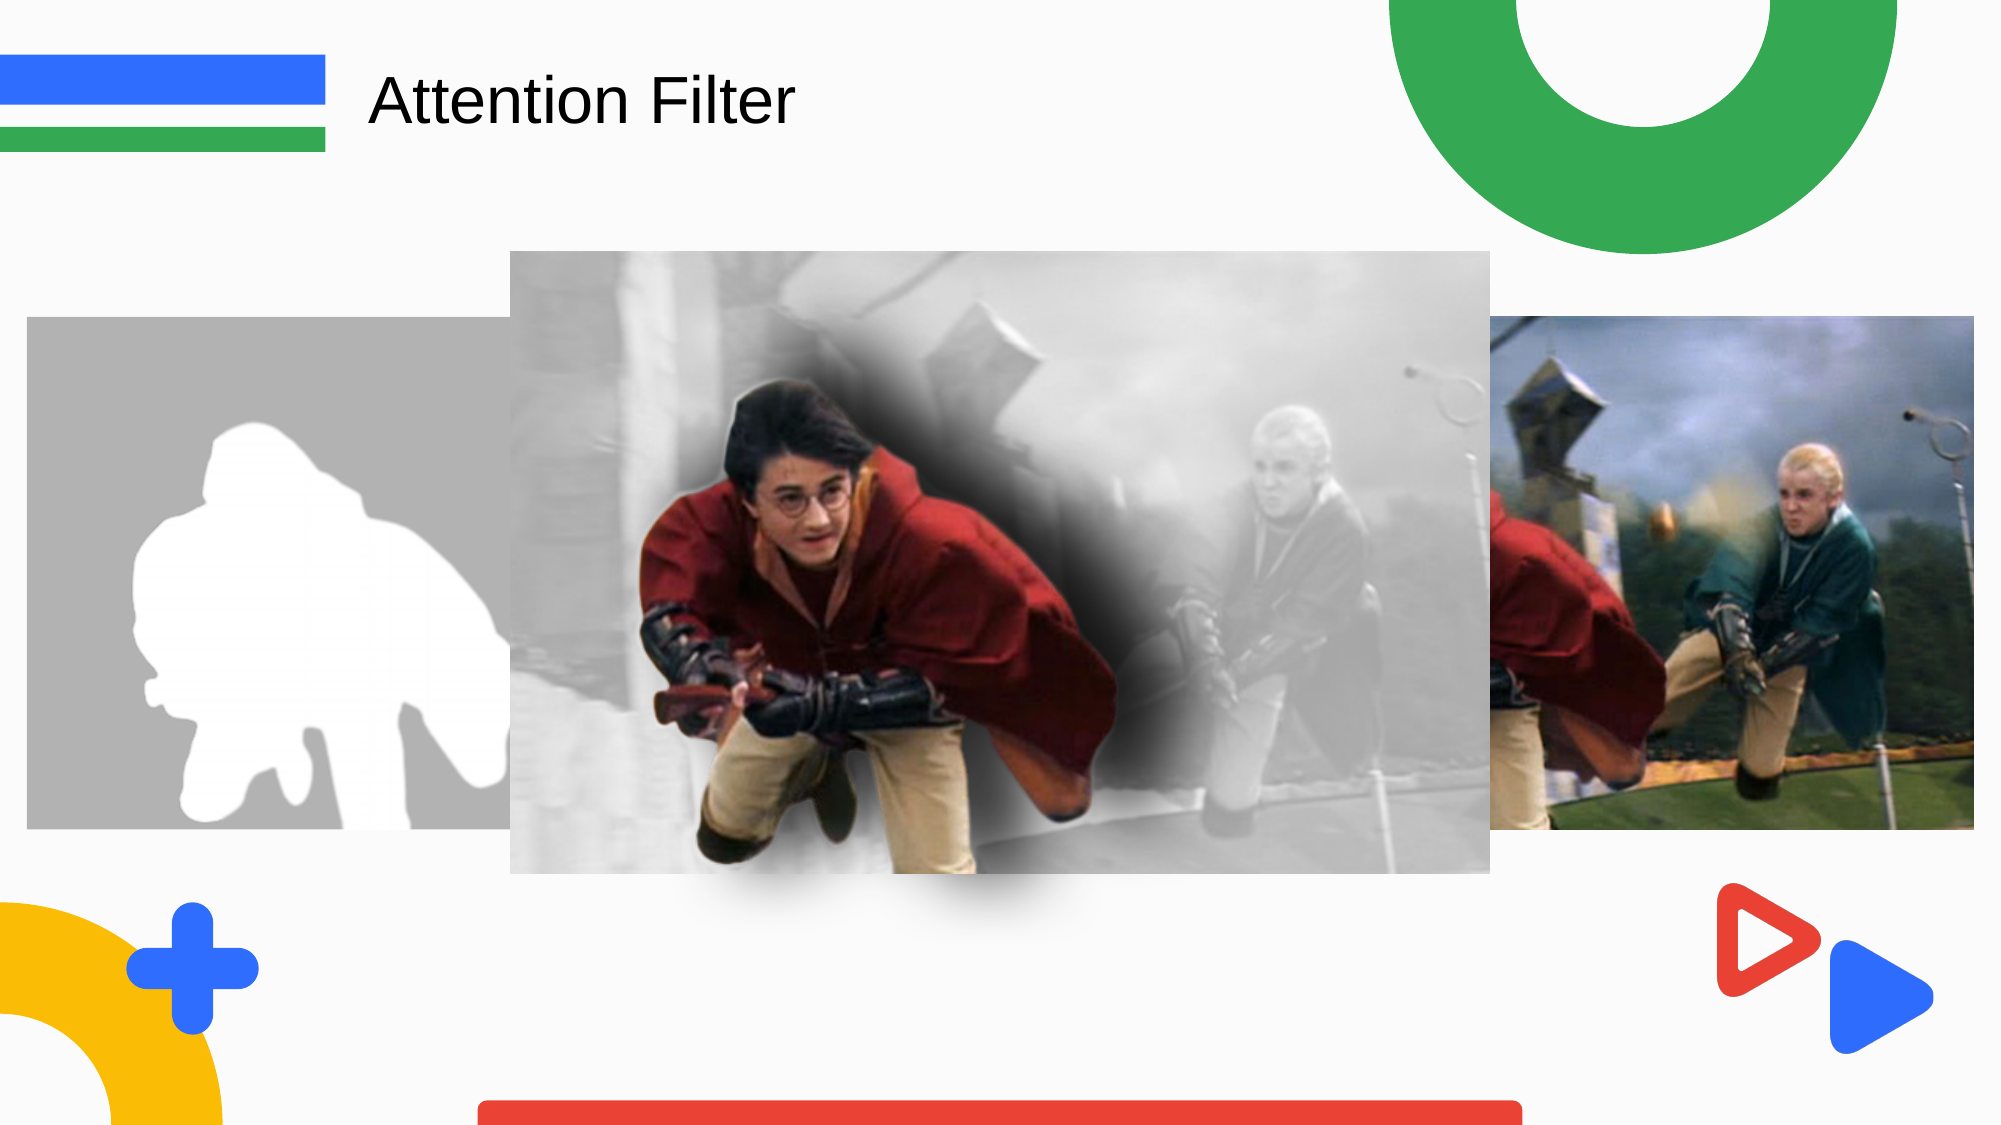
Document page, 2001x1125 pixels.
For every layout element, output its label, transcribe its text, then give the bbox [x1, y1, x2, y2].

picture [1830, 940, 1934, 1054]
picture [1717, 883, 1821, 997]
text_box Attention Filter [353, 49, 813, 145]
picture [26, 251, 1974, 874]
